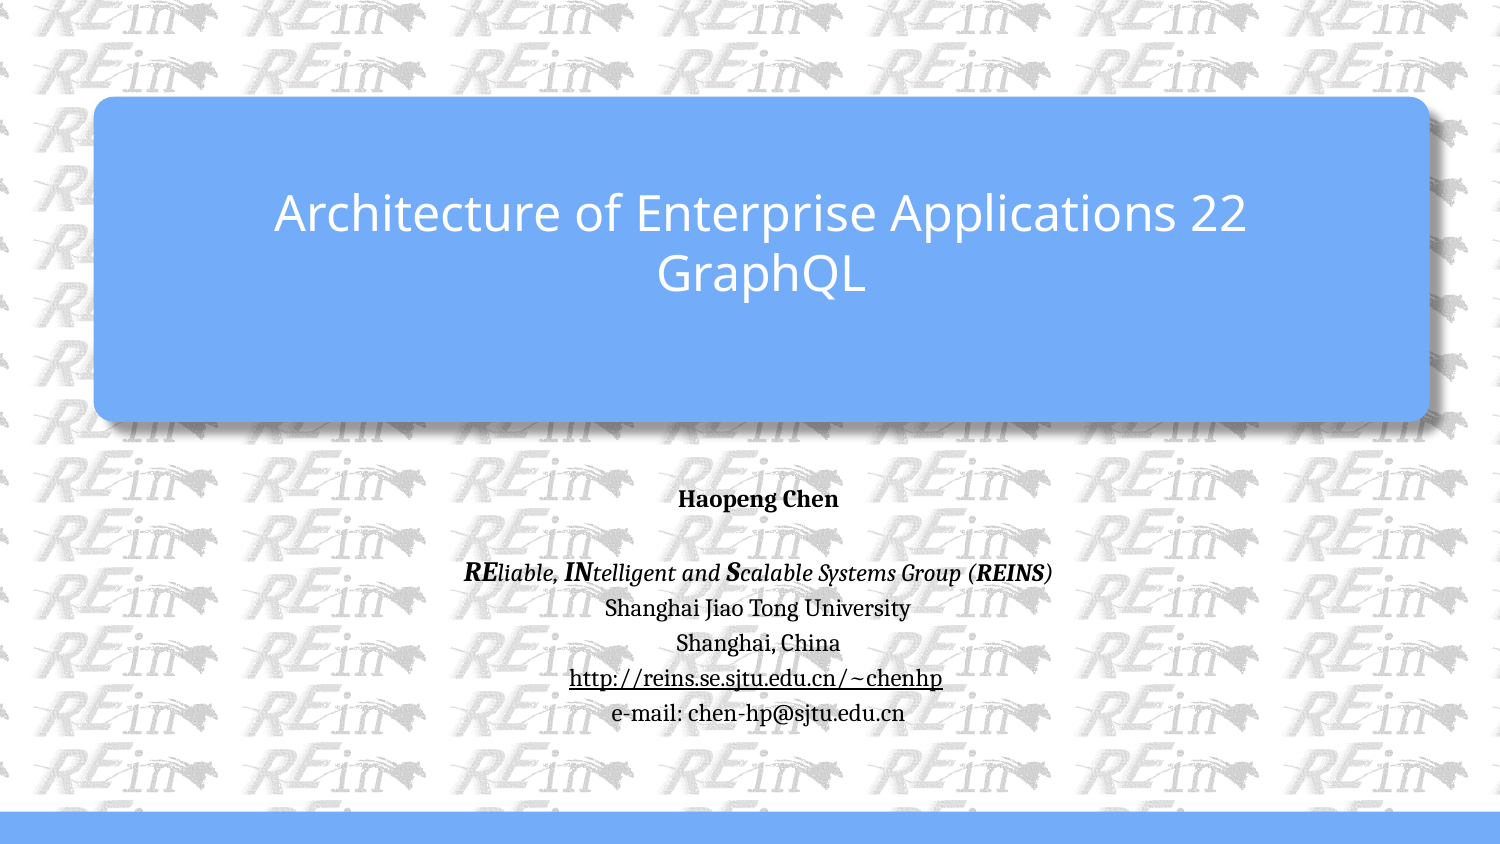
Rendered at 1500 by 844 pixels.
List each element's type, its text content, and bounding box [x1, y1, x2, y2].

subtitle Haopeng Chen REliable, INtelligent and Scalable Systems Group (REINS) Shanghai Jiao Tong University Shanghai, China http://reins.se.sjtu.edu.cn/~chenhp e-mail: chen-hp@sjtu.edu.cn [365, 475, 1153, 777]
title Architecture of Enterprise Applications 22 GraphQL [124, 120, 1400, 396]
